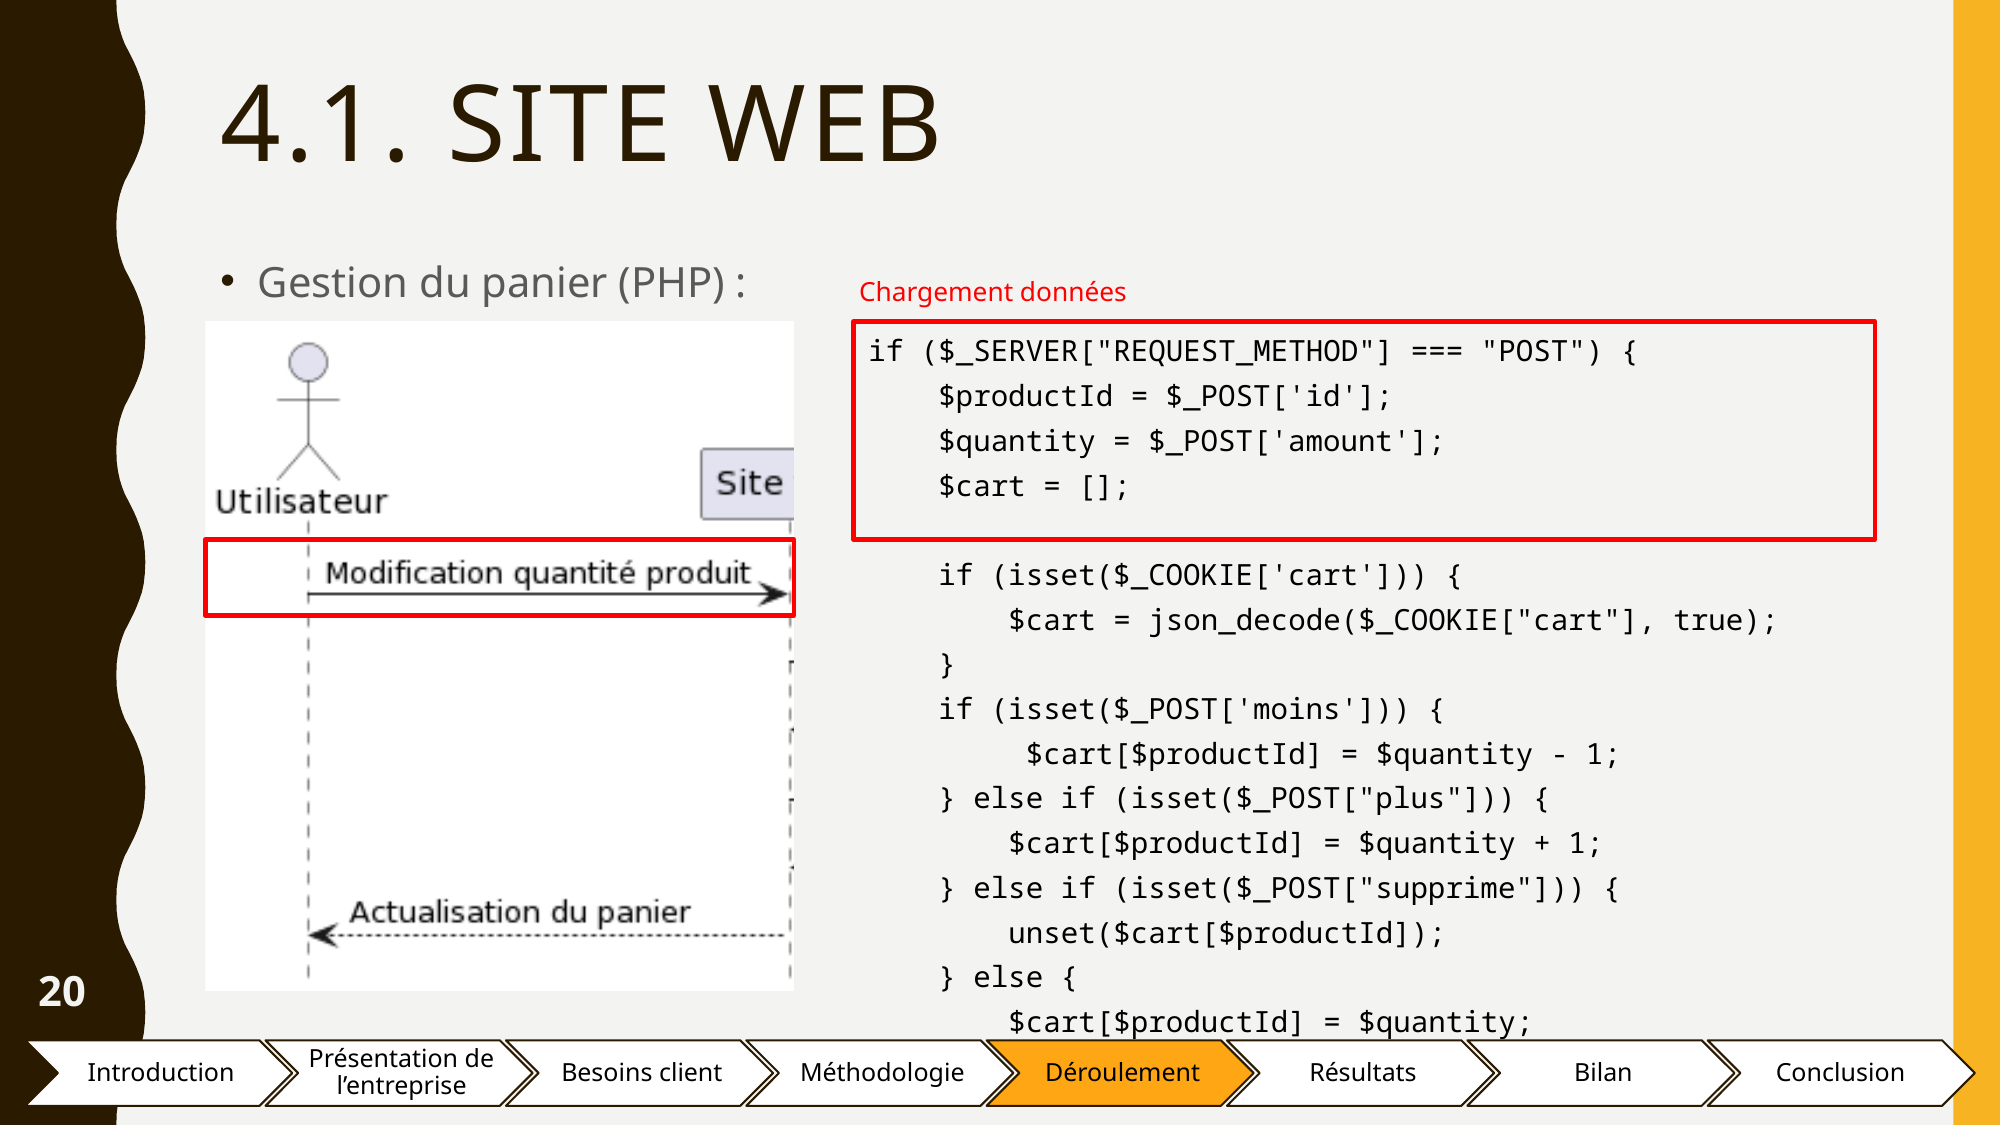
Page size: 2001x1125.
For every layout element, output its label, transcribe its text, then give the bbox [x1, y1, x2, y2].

slide_number 20 [12, 961, 113, 1027]
text_box Chargement données [844, 264, 1153, 322]
text_box [852, 321, 1876, 540]
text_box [24, 1040, 1975, 1106]
title 4.1. Site web [205, 62, 1875, 196]
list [205, 321, 794, 995]
text_box Gestion du panier (PHP) : [205, 243, 1875, 322]
text_box if ($_SERVER["REQUEST_METHOD"] === "POST") { $productId = $_POST['id']; $quantity = $_POST['amount']; $cart = []; if (isset($_COOKIE['cart'])) { $cart = json_decode($_COOKIE["cart"], true); } if (isset($_POST['moins'])) { $cart[$productId] = $quantity - 1; } else if (isset($_POST["plus"])) { $cart[$productId] = $quantity + 1; } else if (isset($_POST["supprime"])) { unset($cart[$productId]); } else { $cart[$productId] = $quantity; } if (count($cart) == 0) { setcookie('cart', '', time() - 3600, '/'); } else { setcookie('cart', json_encode($cart), time() + (86400 * 30), '/'); } if (!isset($_POST["moins"]) && !isset($_POST["plus"]) && !isset($_POST["supprime"])) { header("Location: /product.php?id=$productId"); } else { header("Refresh: 0"); } } [853, 540, 1875, 1018]
